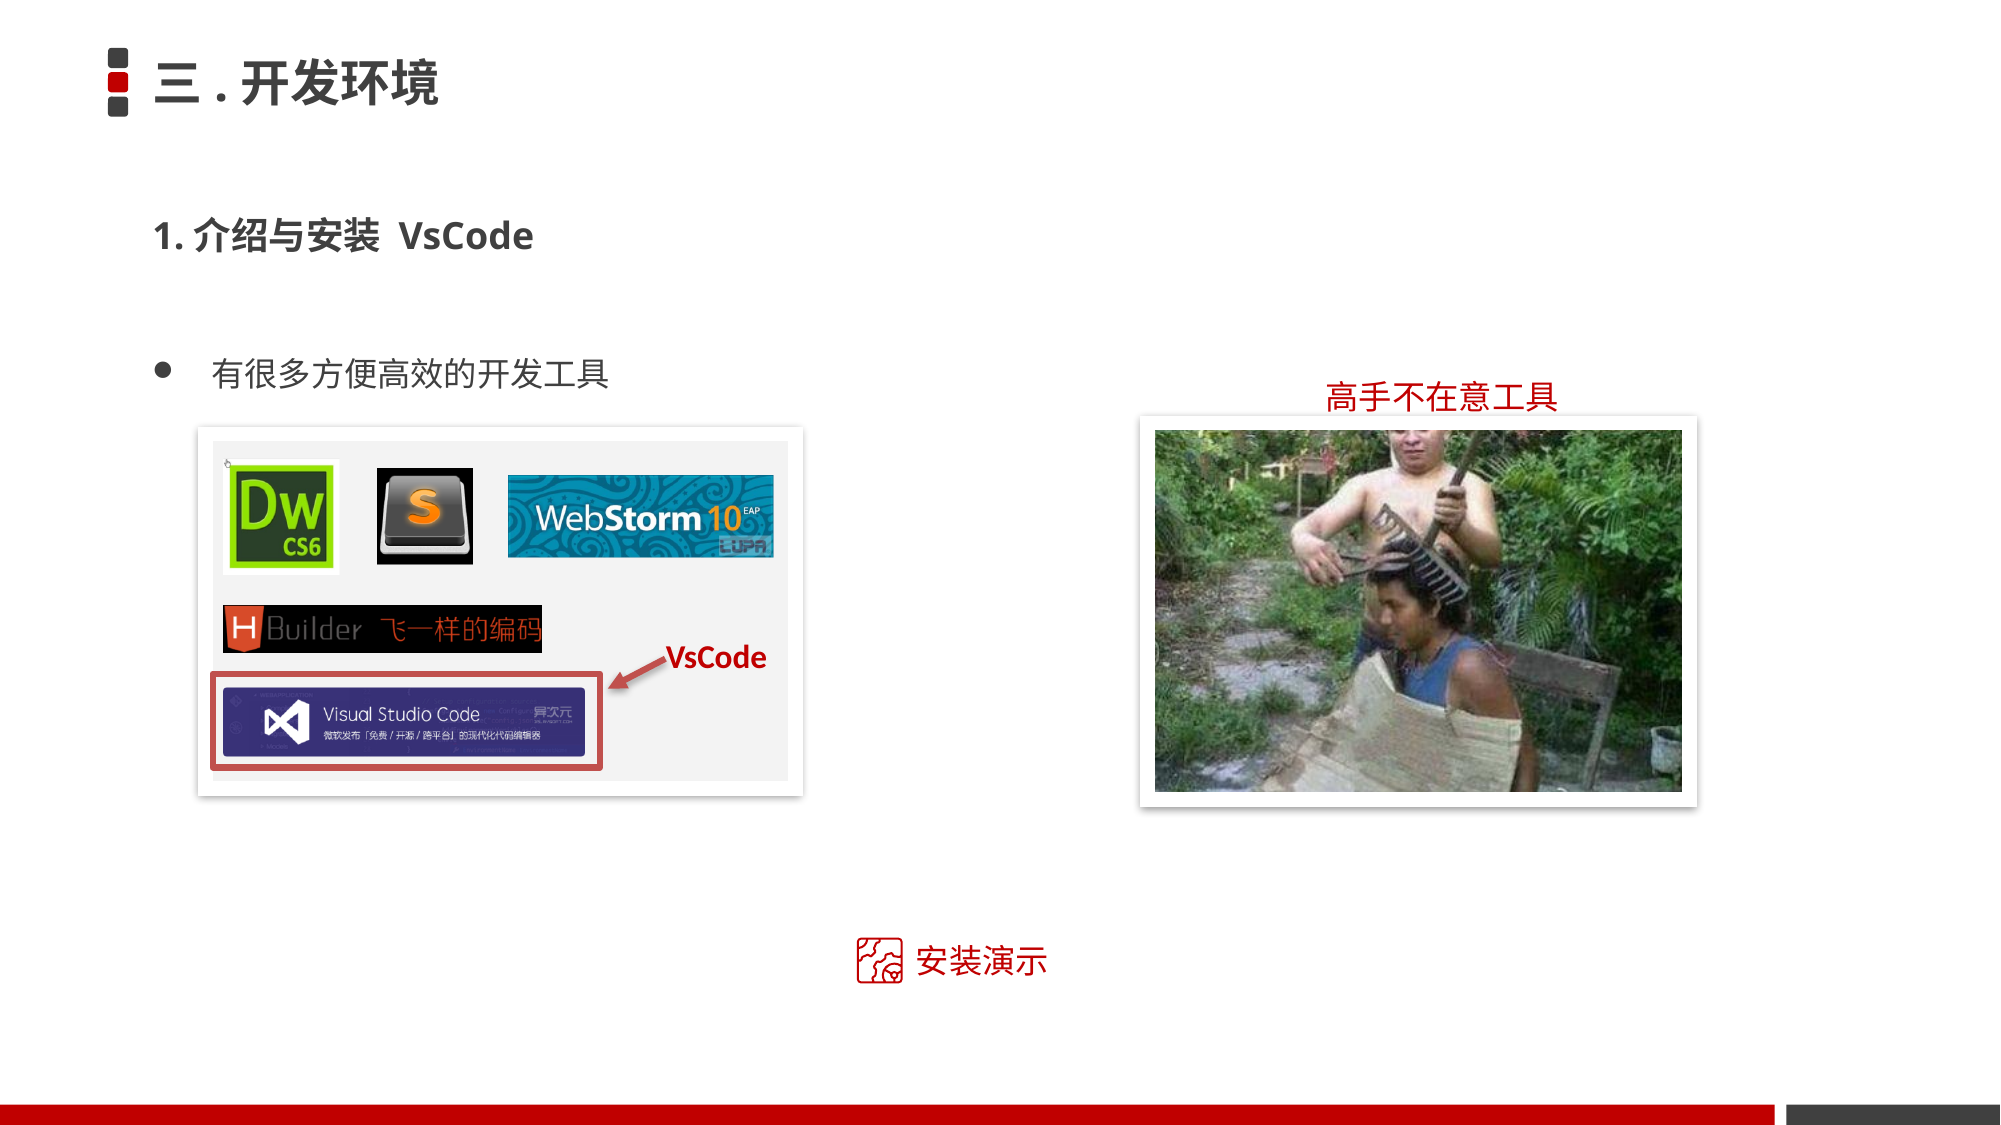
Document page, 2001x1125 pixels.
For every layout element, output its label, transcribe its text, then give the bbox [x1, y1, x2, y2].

title 三.开发环境 [137, 38, 1577, 124]
list 1.介绍与安装 VsCode [137, 192, 892, 277]
list 有很多方便高效的开发工具 [137, 326, 808, 420]
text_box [212, 627, 784, 768]
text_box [1154, 368, 1683, 793]
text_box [856, 932, 1066, 989]
picture [212, 441, 789, 782]
